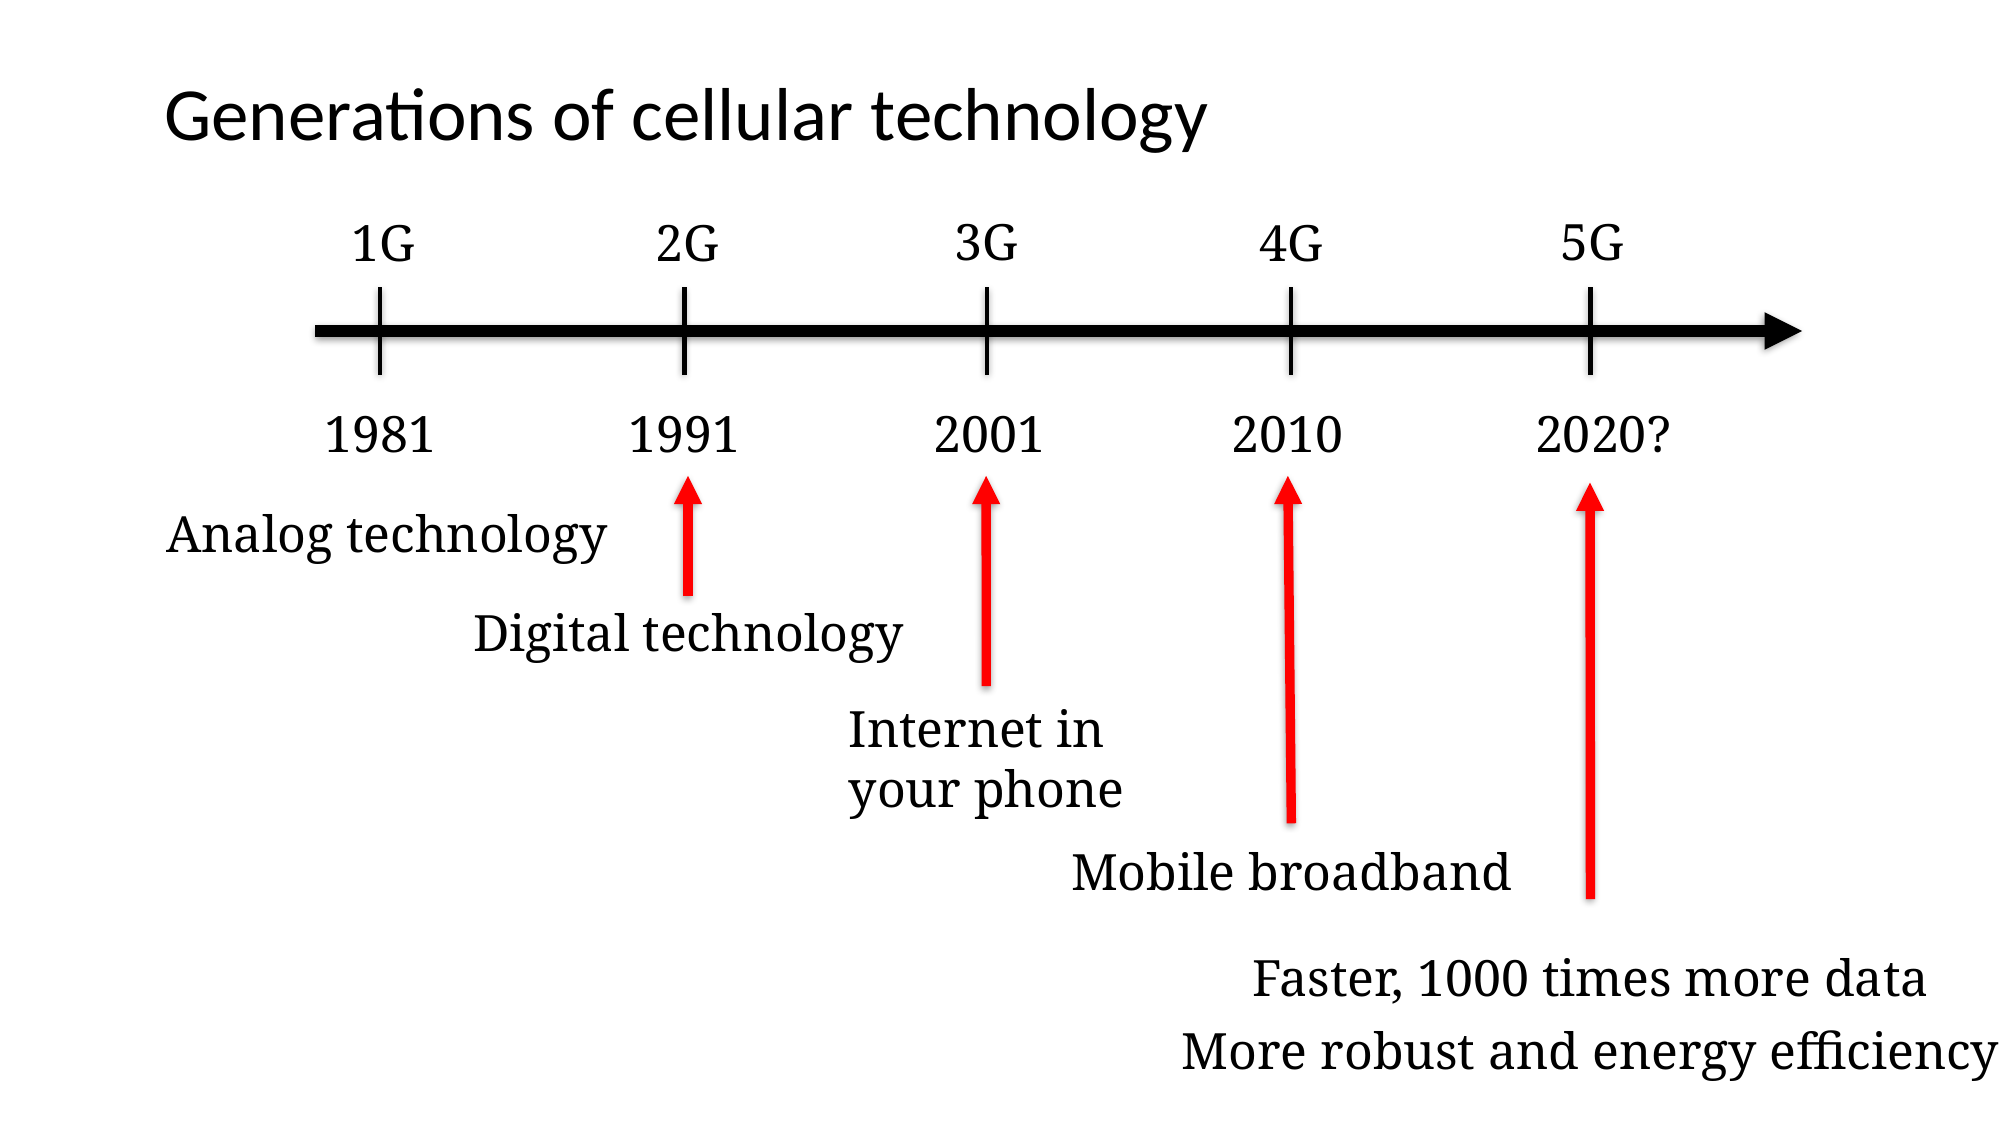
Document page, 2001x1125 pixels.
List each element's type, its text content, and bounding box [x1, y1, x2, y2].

title Generations of cellular technology [149, 57, 1843, 194]
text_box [1287, 475, 1292, 824]
text_box 1991 [613, 395, 756, 471]
text_box 1981 [309, 395, 451, 471]
text_box Mobile broadband [1056, 833, 1528, 909]
text_box Analog technology [151, 494, 623, 570]
text_box Faster, 1000 times more data More robust and energy efficiency [1166, 939, 2000, 1087]
text_box 2G [640, 204, 735, 279]
text_box 2020? [1520, 395, 1686, 471]
text_box 3G [940, 202, 1034, 278]
text_box Digital technology [458, 593, 919, 669]
text_box Internet in your phone [834, 690, 1140, 825]
text_box 2001 [919, 395, 1061, 471]
text_box 2010 [1217, 395, 1359, 471]
text_box 1G [336, 204, 430, 279]
text_box 5G [1545, 202, 1640, 278]
text_box 4G [1244, 204, 1339, 279]
